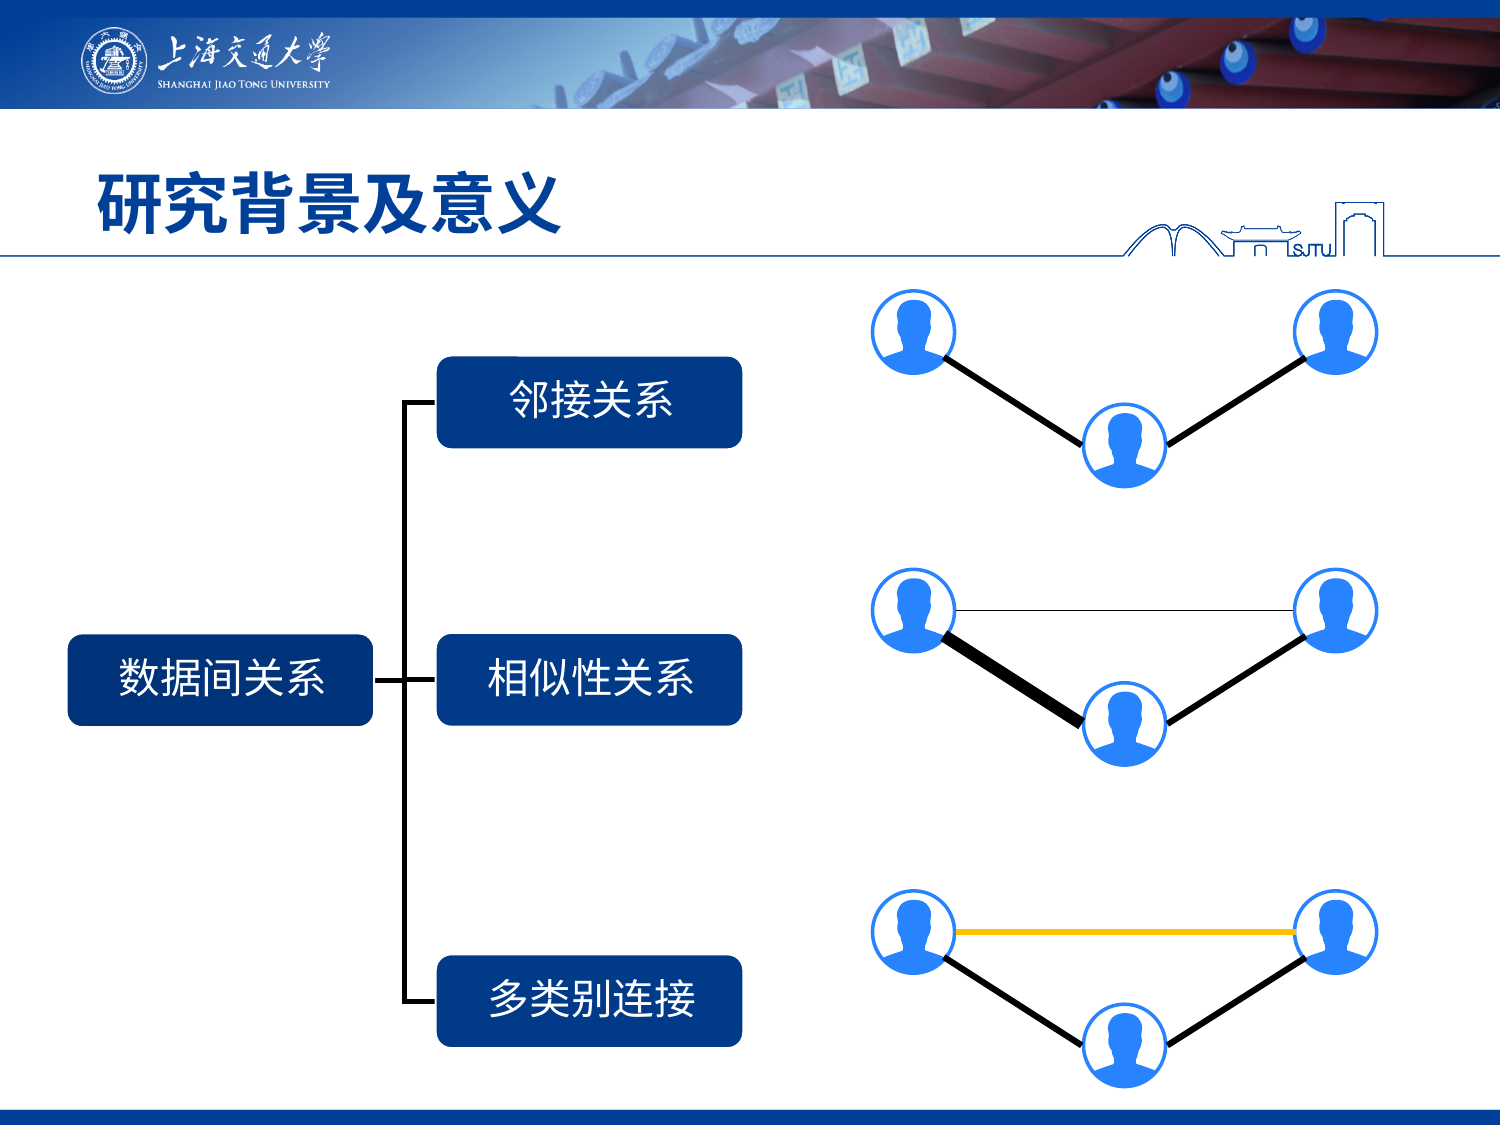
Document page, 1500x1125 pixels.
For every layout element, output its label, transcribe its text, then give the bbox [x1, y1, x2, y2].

title 研究背景及意义 [81, 159, 1455, 254]
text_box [870, 889, 1379, 1089]
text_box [870, 567, 1379, 767]
picture [0, 18, 1500, 109]
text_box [870, 289, 1379, 489]
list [66, 270, 744, 1065]
